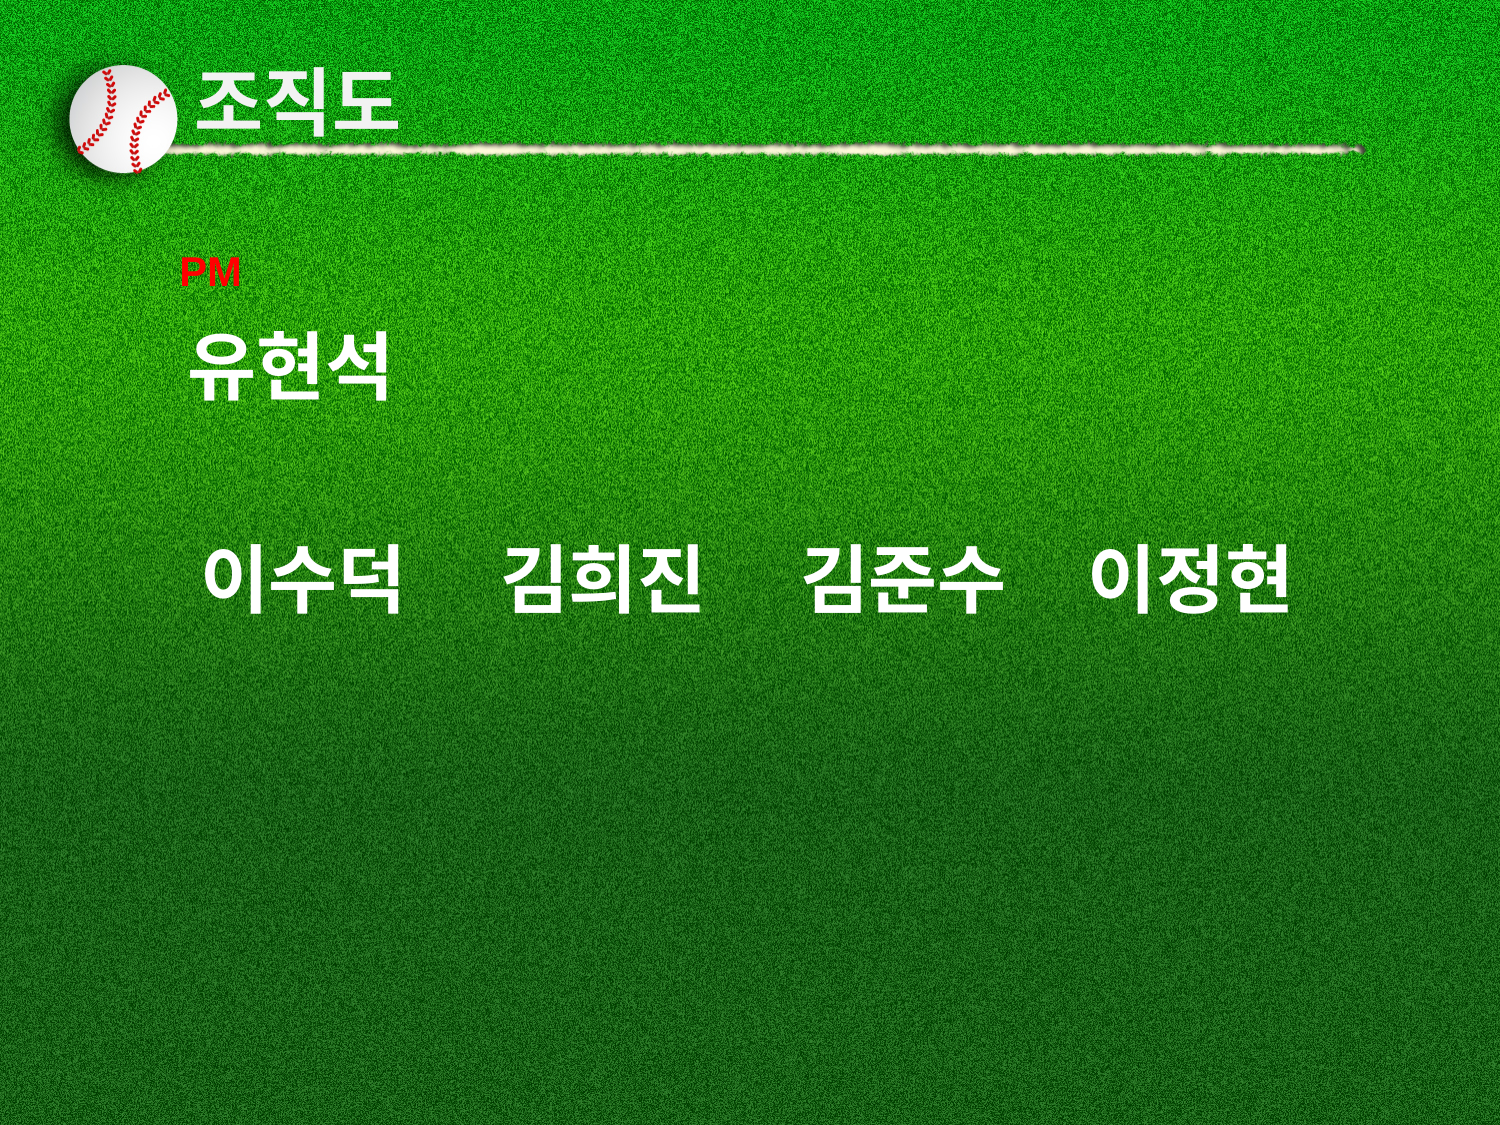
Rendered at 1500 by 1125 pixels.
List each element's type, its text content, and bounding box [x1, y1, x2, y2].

picture [0, 0, 1500, 1125]
text_box 이수덕 [185, 524, 423, 630]
text_box 이정현 [1072, 524, 1310, 630]
title 조직도 [179, 54, 1388, 147]
text_box PM [164, 237, 257, 303]
text_box 유현석 [172, 312, 410, 418]
text_box 김희진 [485, 524, 723, 630]
text_box 김준수 [785, 524, 1023, 630]
